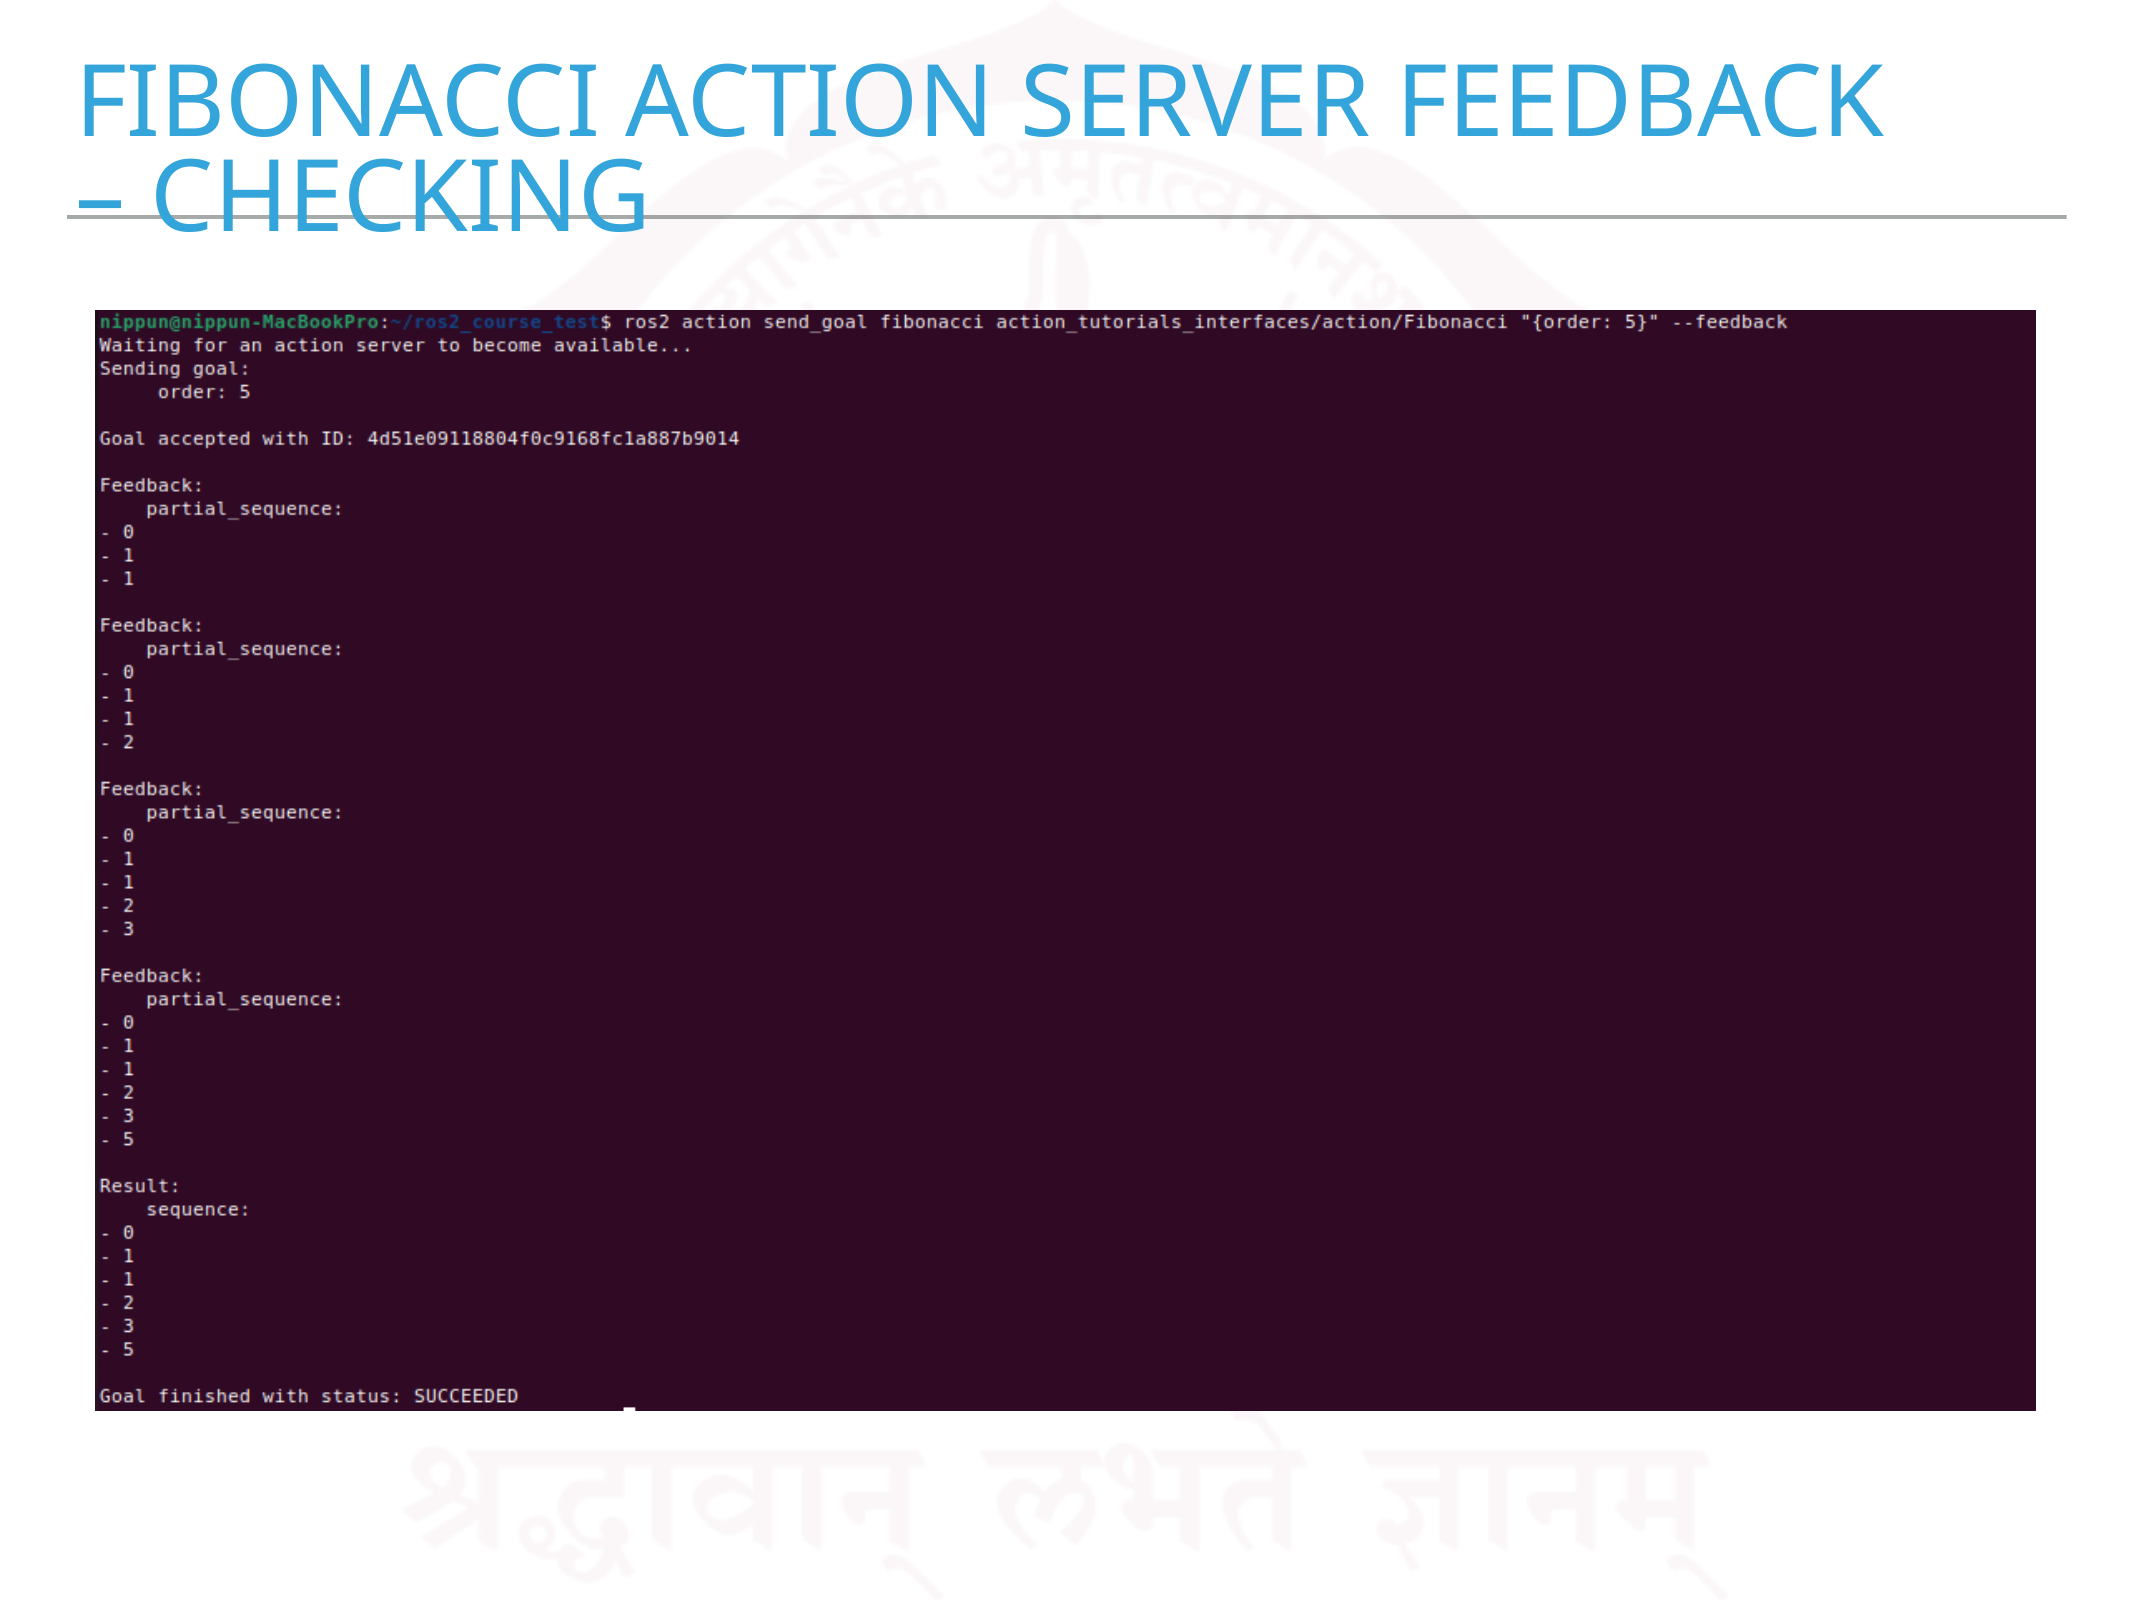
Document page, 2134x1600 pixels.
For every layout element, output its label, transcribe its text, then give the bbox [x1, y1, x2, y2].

picture [95, 310, 2036, 1411]
title FIBONACCI ACTION SERVER Feedback – CHECKING [66, 50, 2068, 244]
